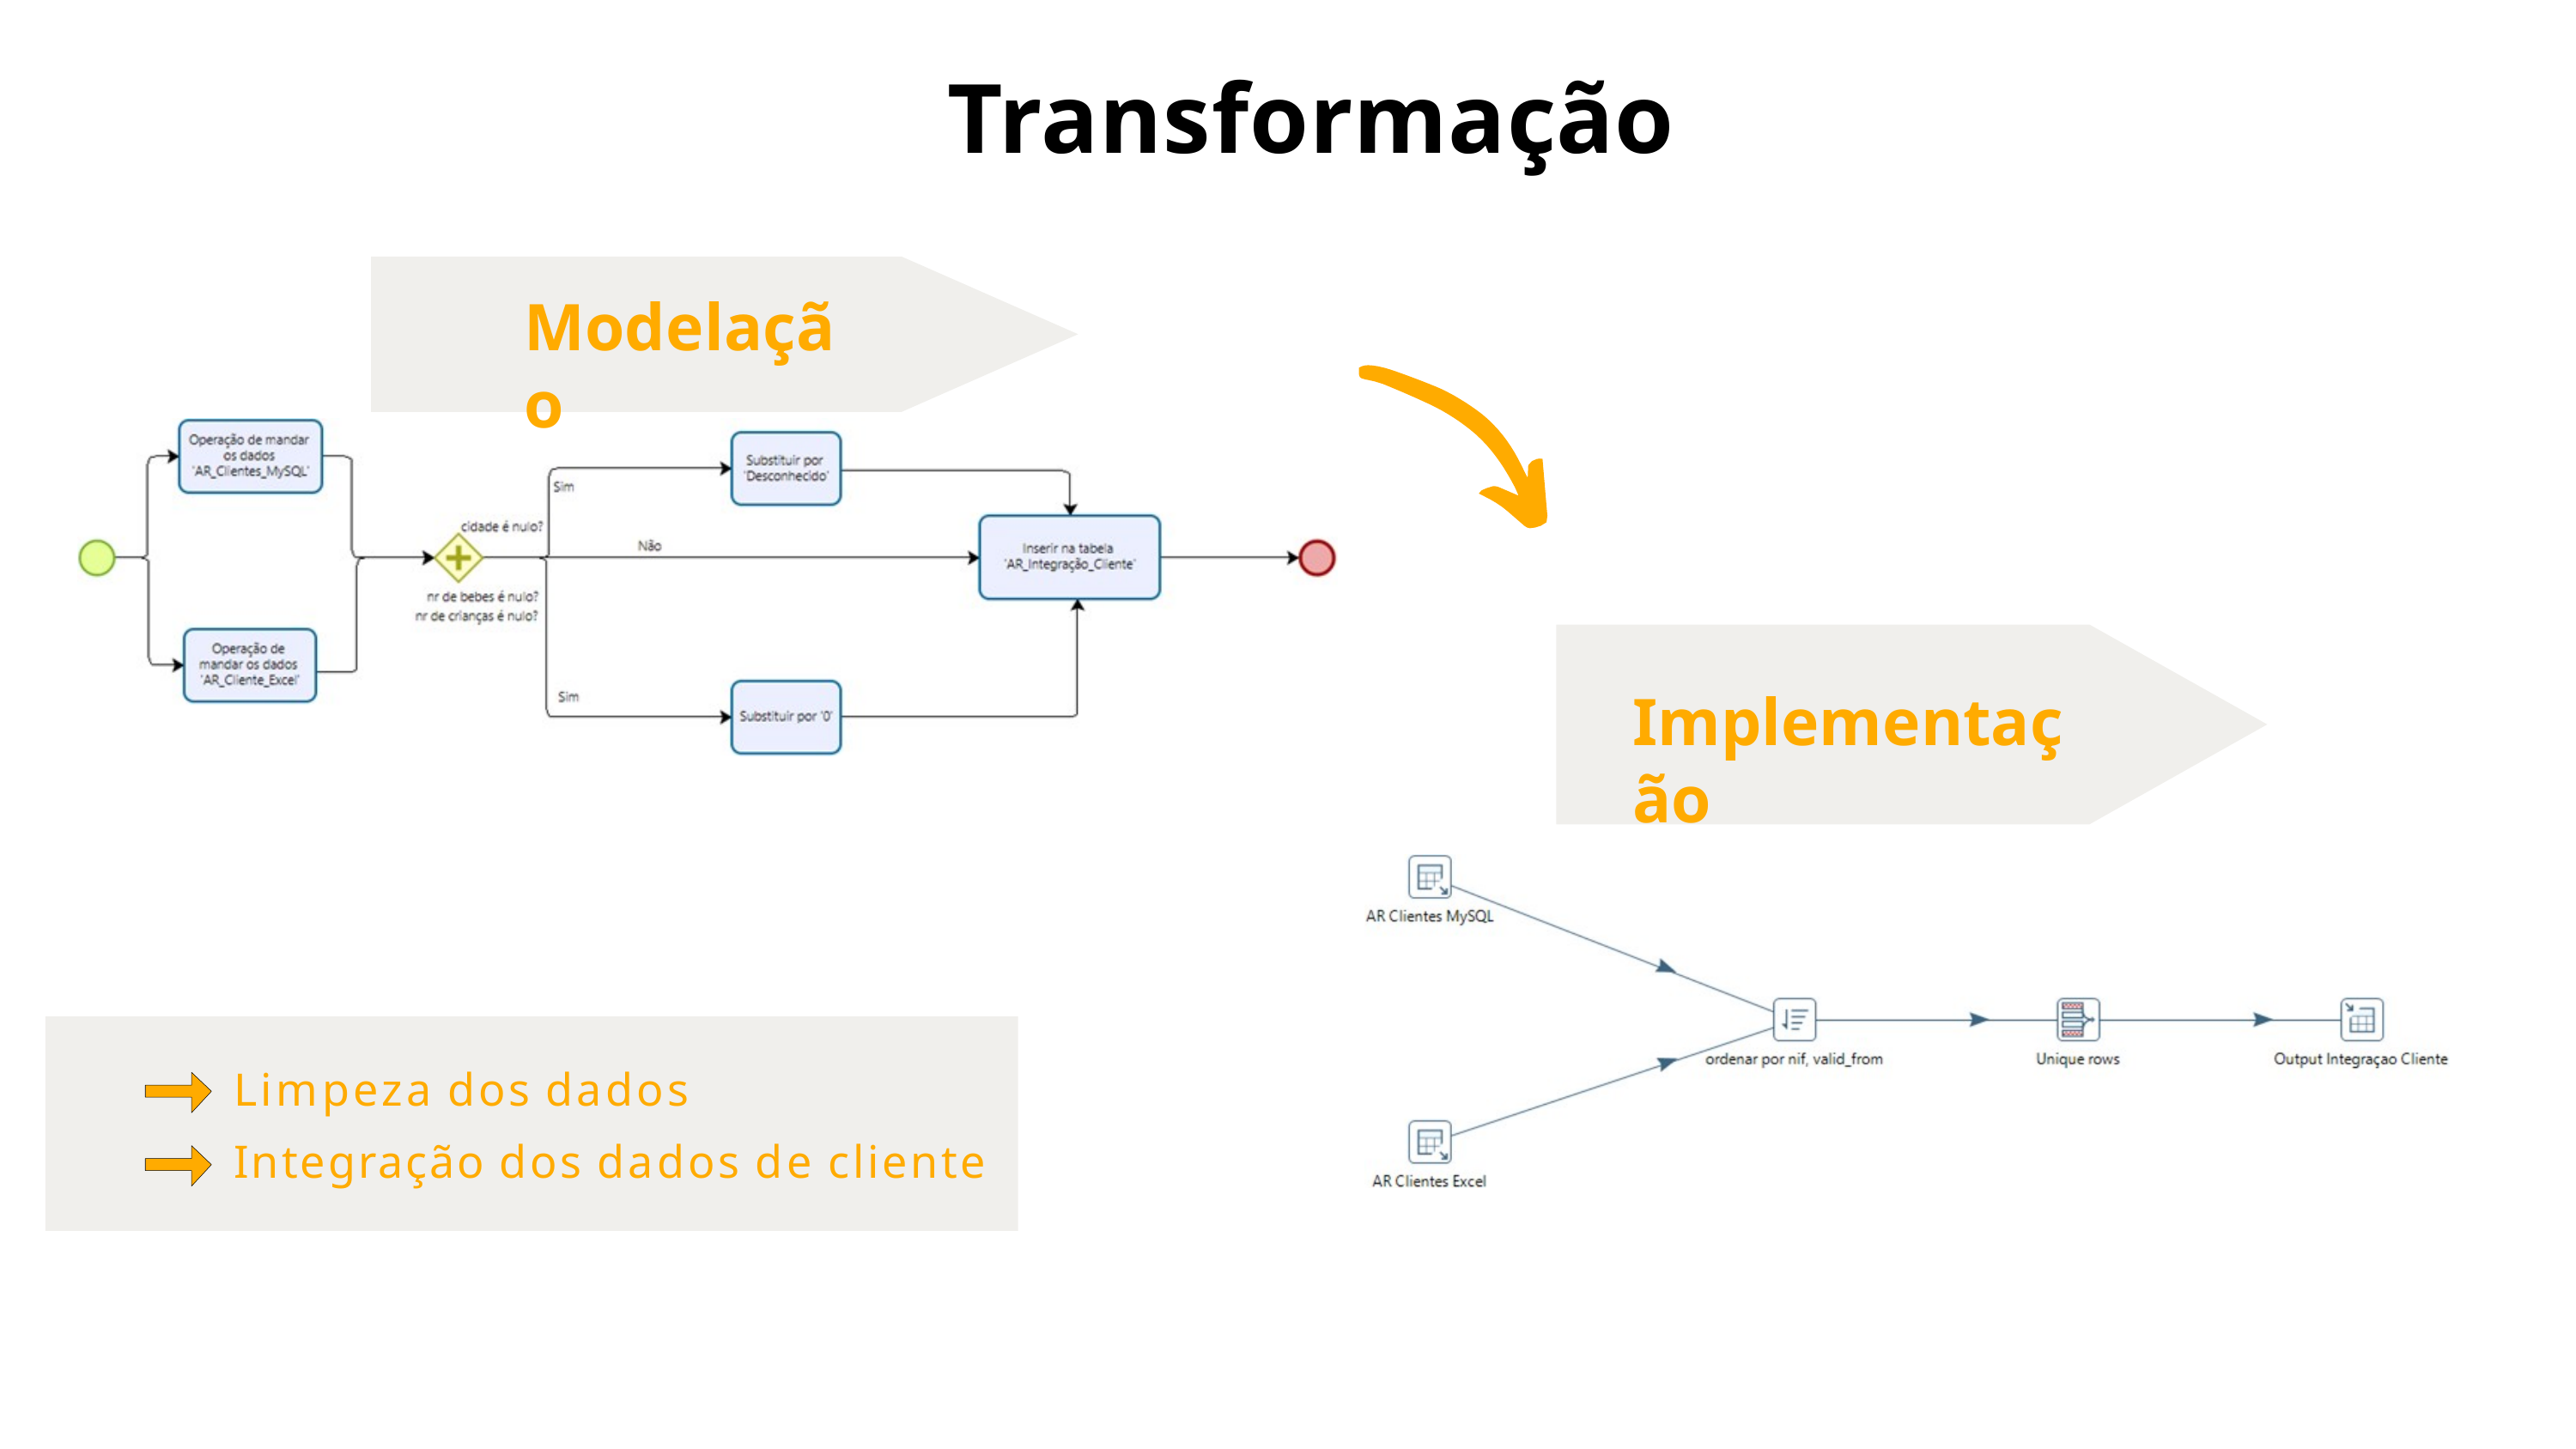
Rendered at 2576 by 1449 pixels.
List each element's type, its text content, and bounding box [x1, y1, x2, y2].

text_box [1358, 365, 1548, 529]
picture [77, 417, 1338, 757]
text_box [371, 256, 1078, 412]
title Transformação [945, 55, 1782, 300]
picture [1364, 854, 2450, 1188]
text_box Modelação [522, 284, 847, 416]
text_box [1556, 624, 2268, 825]
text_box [45, 1016, 1018, 1232]
text_box Implementação [1630, 679, 2085, 836]
